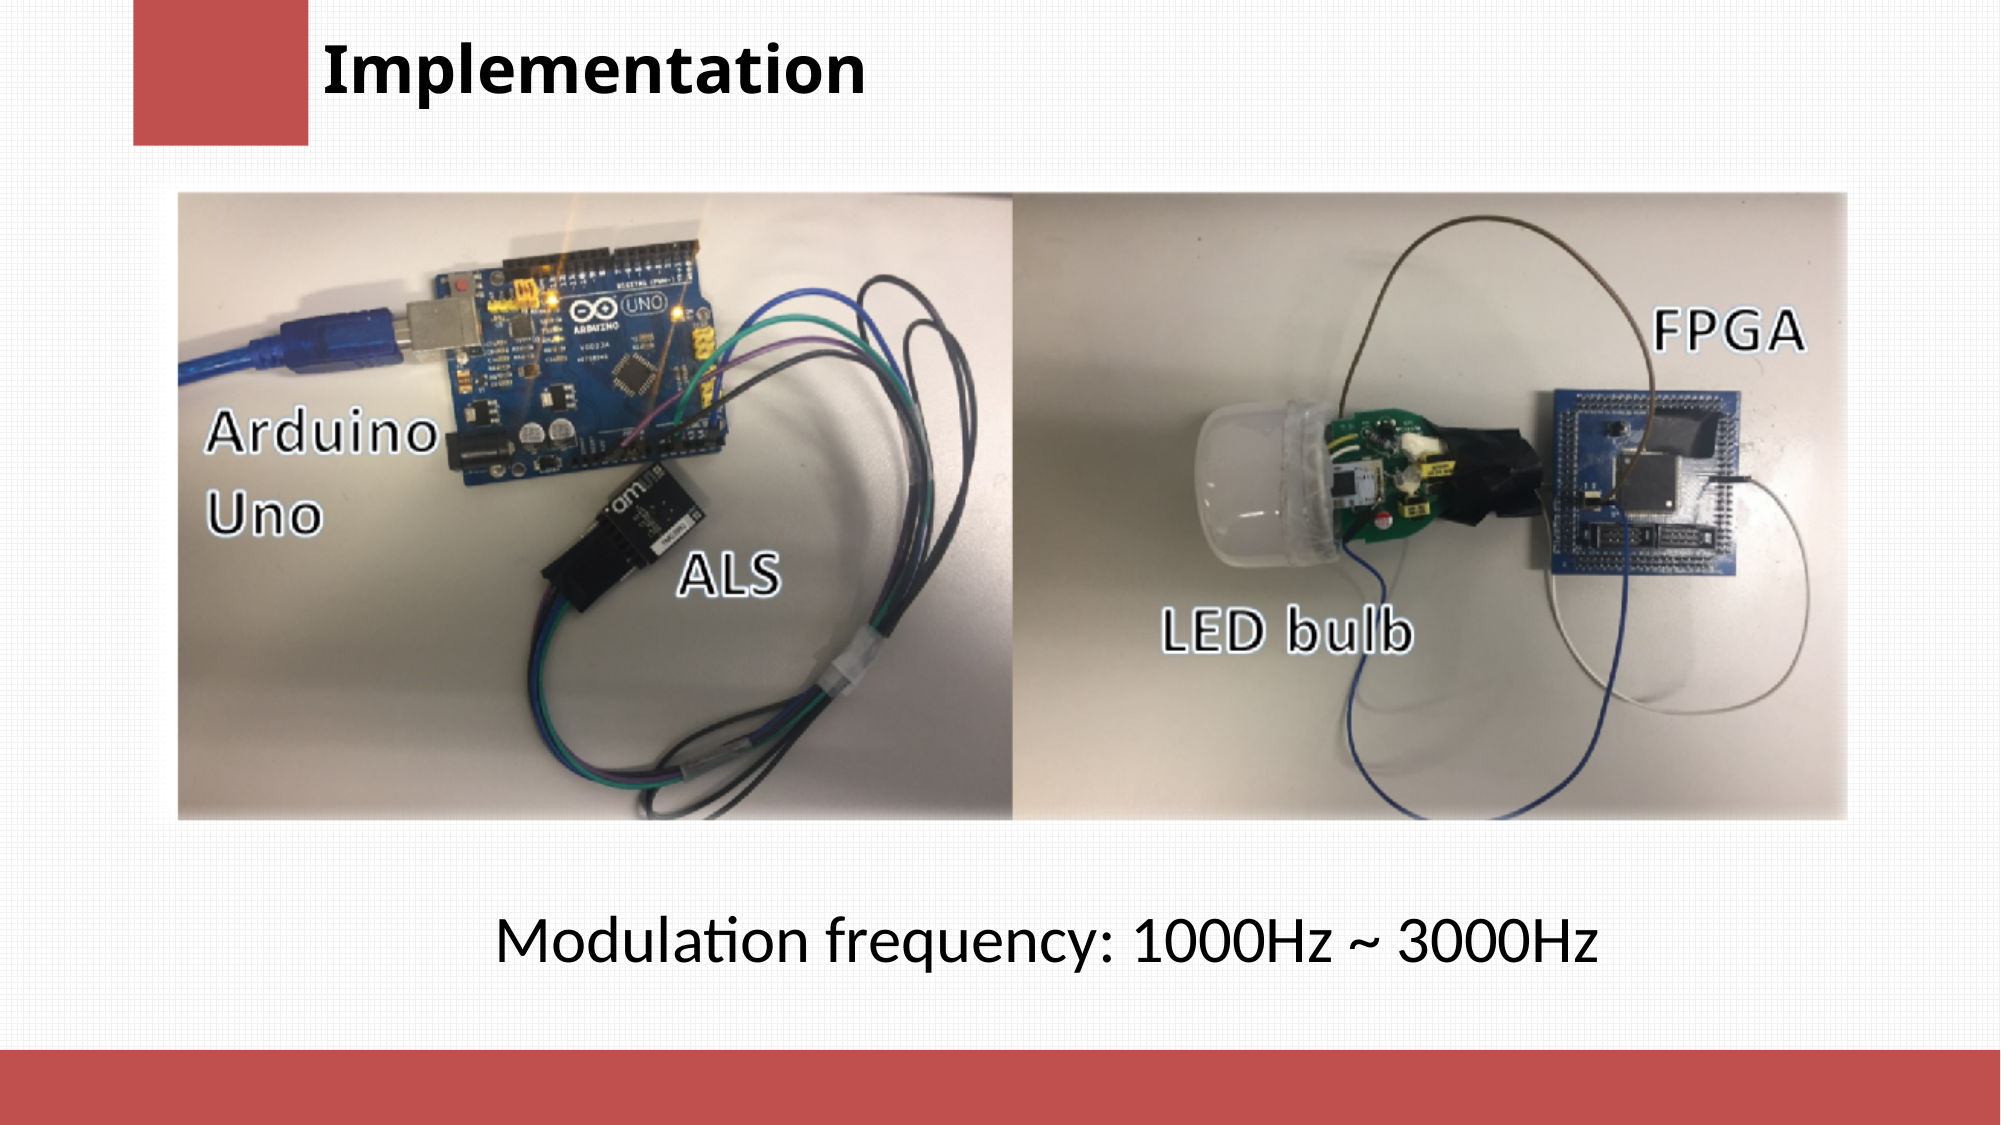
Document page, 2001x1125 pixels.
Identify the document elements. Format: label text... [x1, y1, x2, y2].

text_box Modulation frequency: 1000Hz ~ 3000Hz [480, 888, 1616, 984]
title Implementation [308, 1, 1517, 143]
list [137, 163, 1863, 839]
